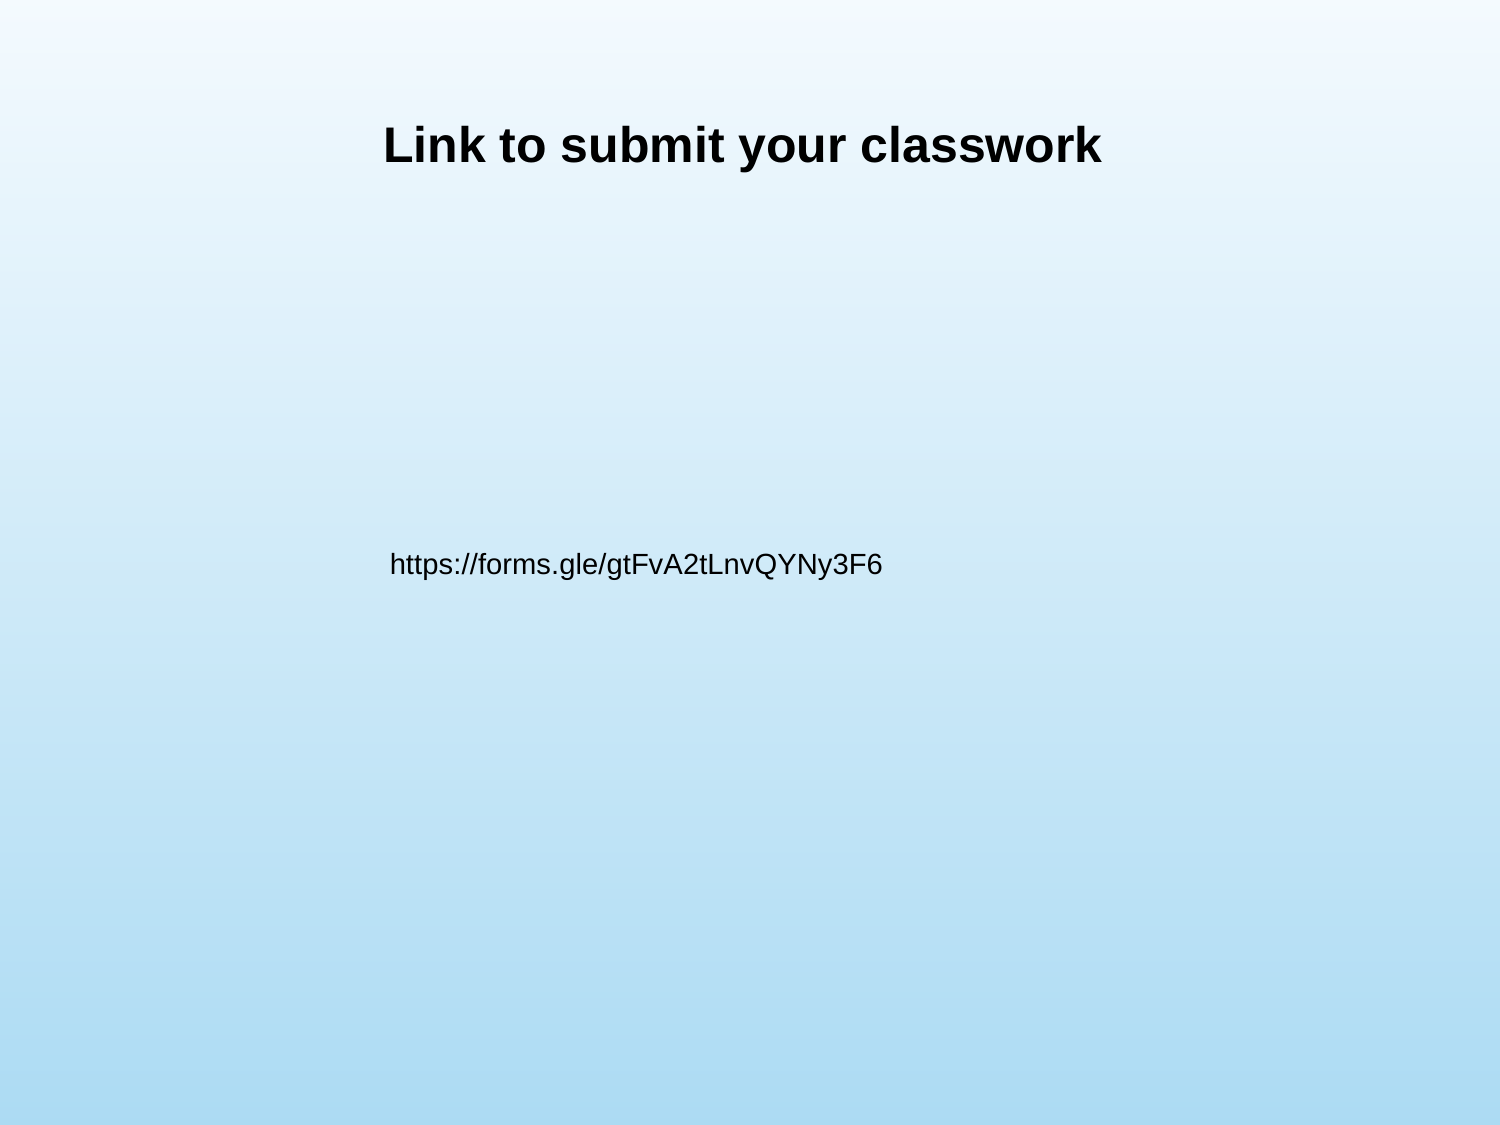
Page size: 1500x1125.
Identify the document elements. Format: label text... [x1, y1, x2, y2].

text_box https://forms.gle/gtFvA2tLnvQYNy3F6 [374, 537, 1125, 588]
text_box Link to submit your classwork [330, 104, 1170, 180]
